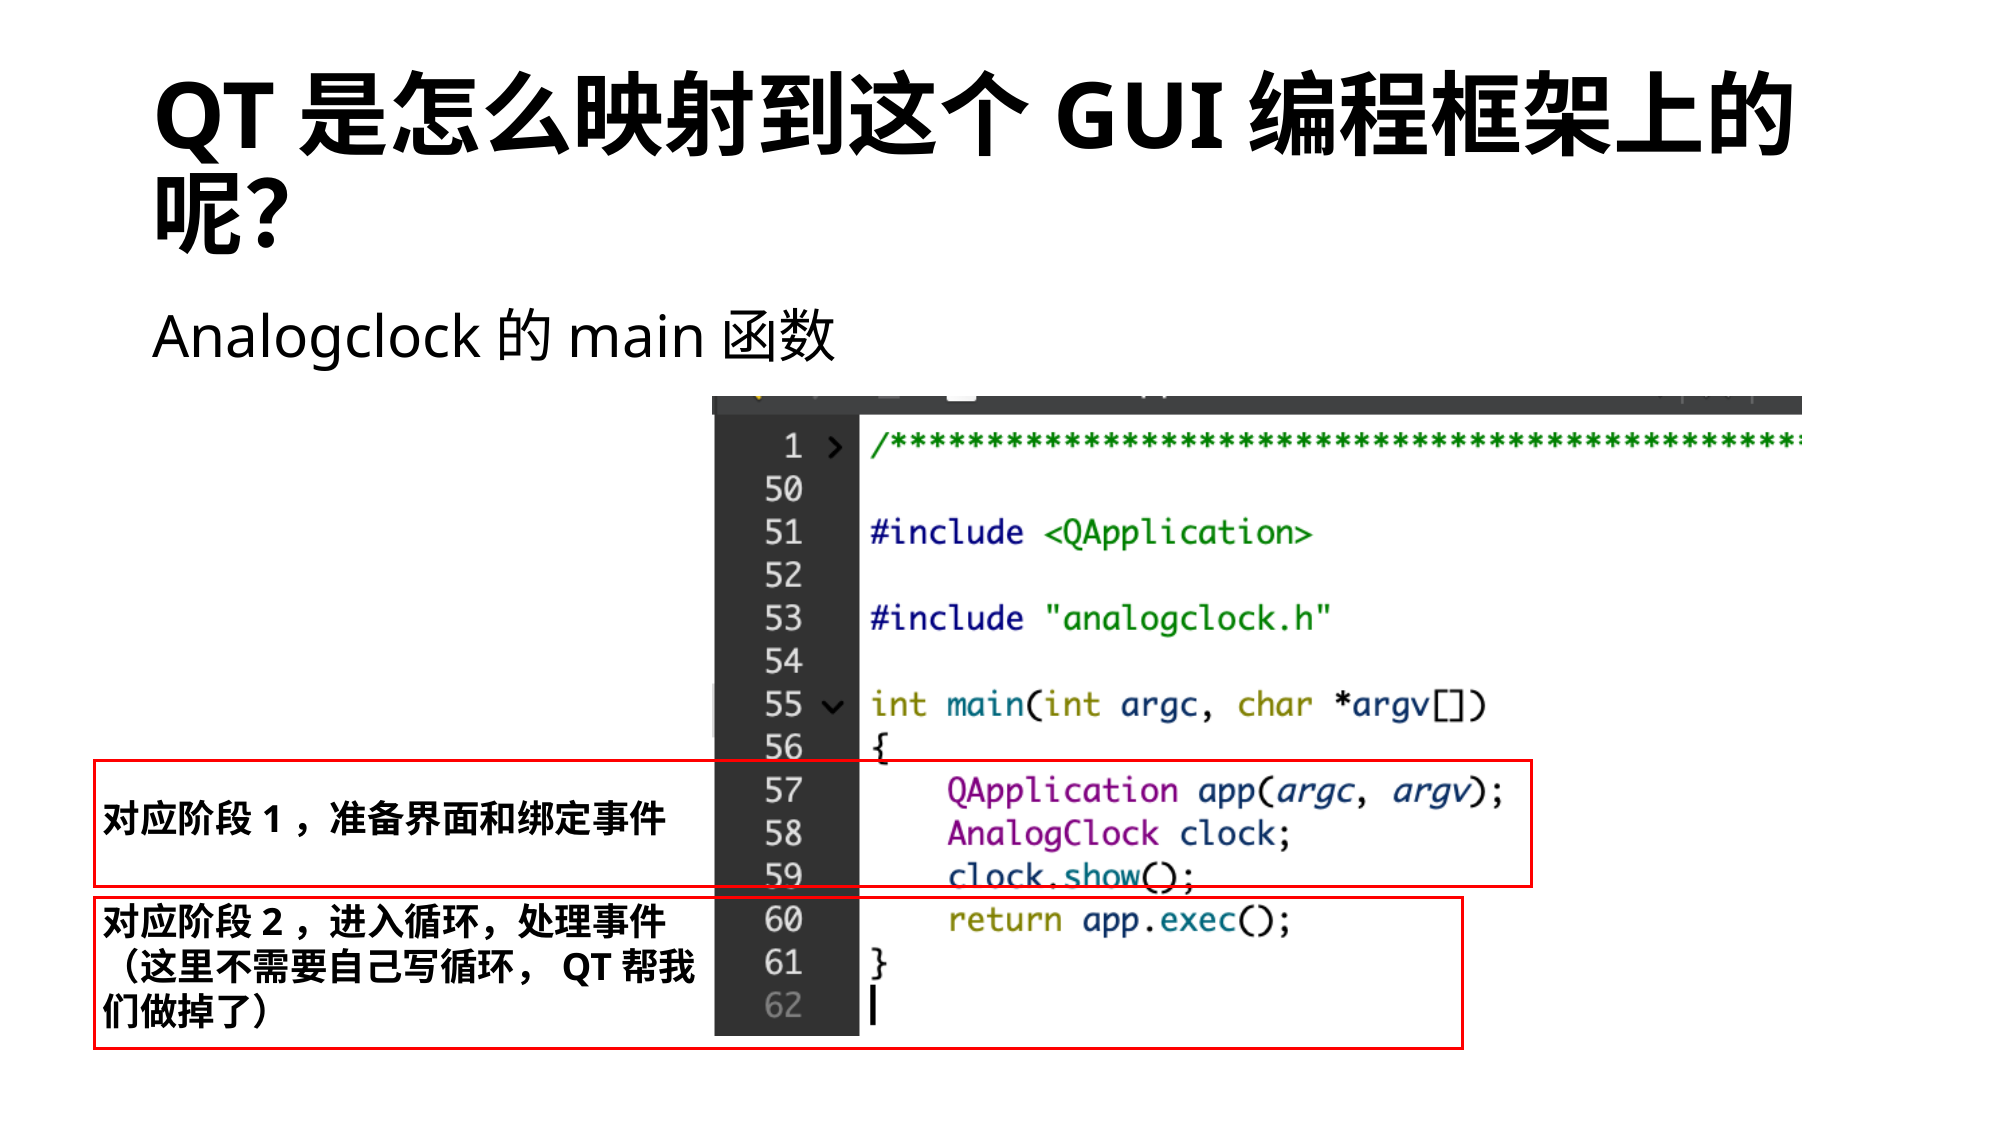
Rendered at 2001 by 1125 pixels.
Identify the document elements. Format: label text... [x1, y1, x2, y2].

text_box 对应阶段2，进入循环，处理事件 （这里不需要自己写循环，QT帮我 们做掉了） [87, 890, 711, 1040]
title QT是怎么映射到这个GUI编程框架上的呢？ [137, 59, 1863, 278]
text_box 对应阶段1，准备界面和绑定事件 [88, 787, 683, 848]
picture [711, 396, 1802, 1036]
text_box [93, 759, 711, 887]
text_box [93, 1036, 1464, 1050]
list Analogclock的main函数 [137, 299, 1863, 1014]
